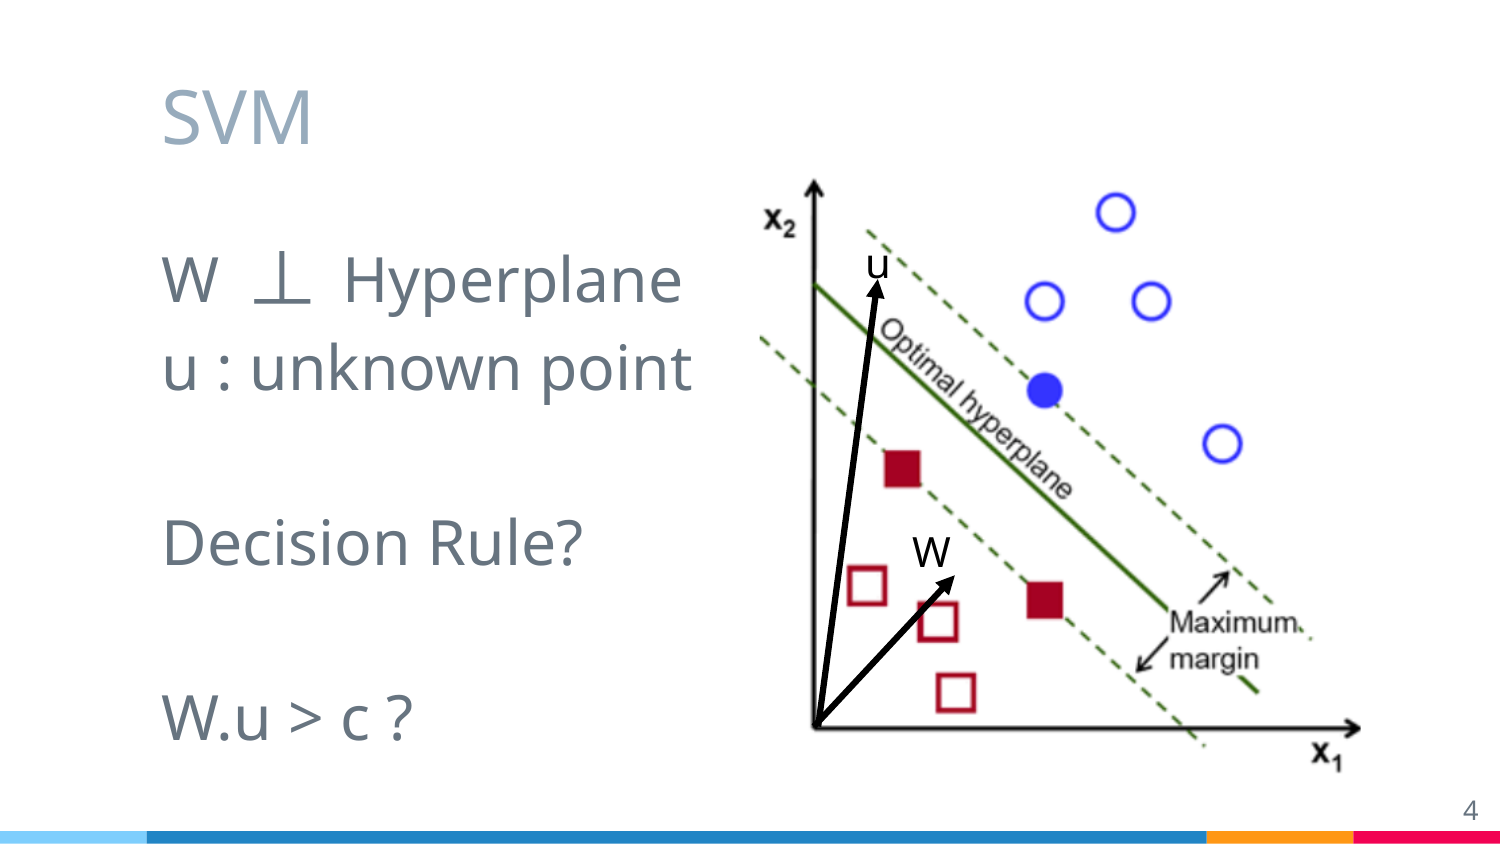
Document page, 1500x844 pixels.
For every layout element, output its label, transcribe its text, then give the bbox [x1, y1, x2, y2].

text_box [817, 278, 879, 727]
list W 丄 Hyperplane u : unknown point Decision Rule? W.u > c ? [146, 225, 751, 809]
title SVM [146, 33, 1207, 175]
slide_number ‹#› [1403, 779, 1494, 844]
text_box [884, 574, 956, 727]
picture [749, 151, 1361, 780]
